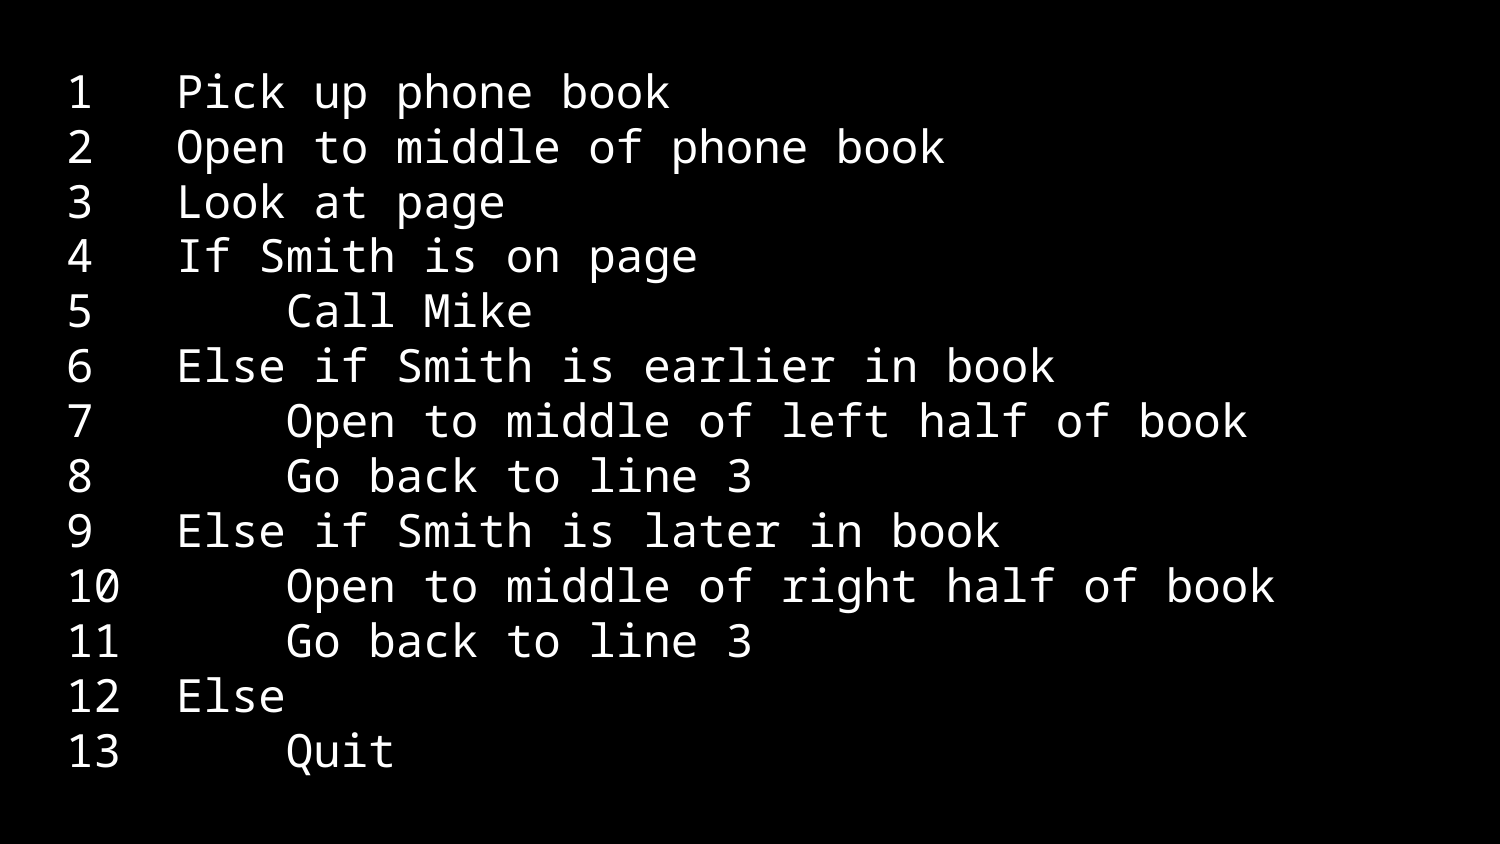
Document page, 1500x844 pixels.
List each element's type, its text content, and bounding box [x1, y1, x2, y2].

list 1 Pick up phone book 2 Open to middle of phone book 3 Look at page 4 If Smith is on page 5 Call Mike 6 Else if Smith is earlier in book 7 Open to middle of left half of book 8 Go back to line 3 9 Else if Smith is later in book 10 Open to middle of right half of book 11 Go back to line 3 12 Else 13 Quit [51, 47, 1449, 797]
